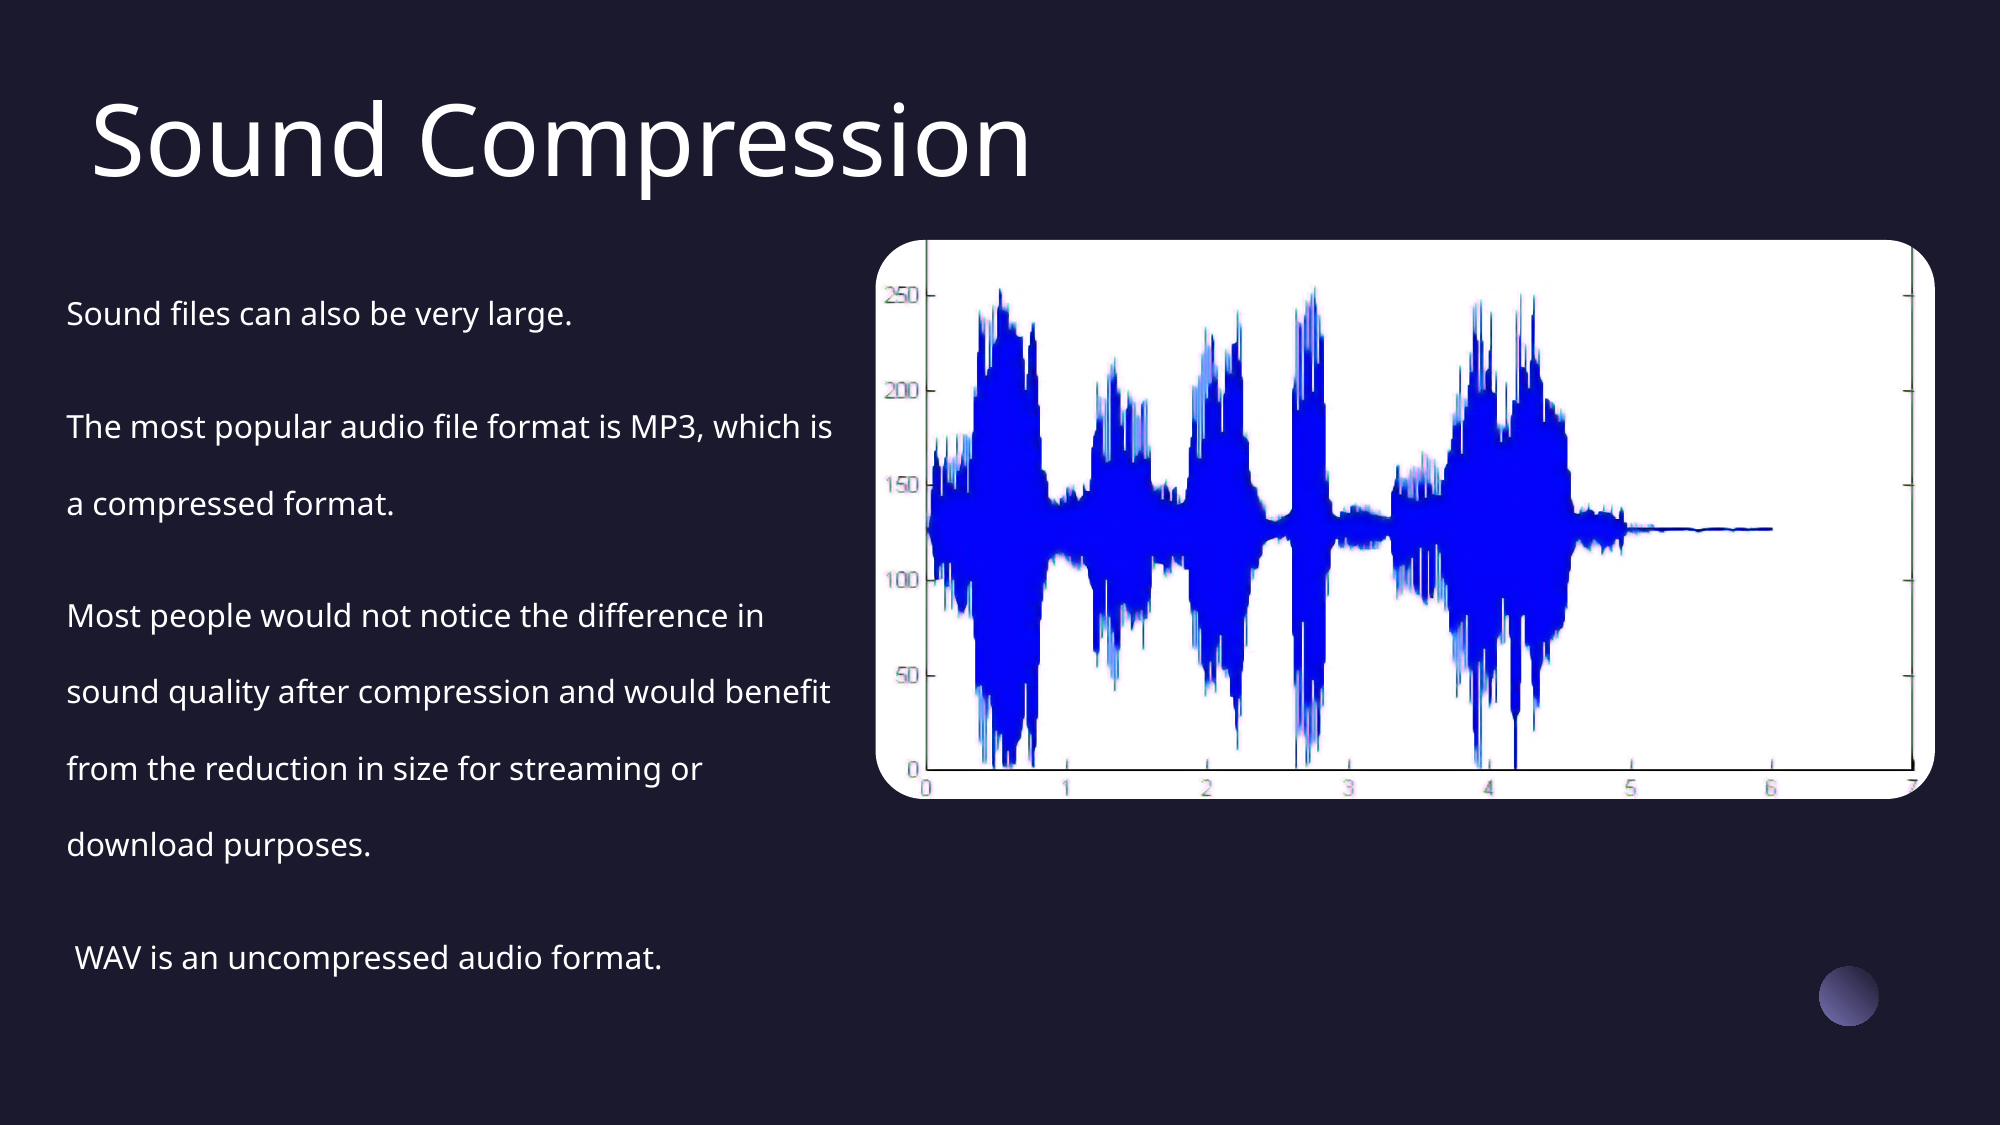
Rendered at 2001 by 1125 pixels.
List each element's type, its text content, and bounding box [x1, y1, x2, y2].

list Sound files can also be very large. The most popular audio file format is MP3, which is a compressed format. Most people would not notice the difference in sound quality after compression and would benefit from the reduction in size for streaming or download purposes. WAV is an uncompressed audio format. [66, 255, 848, 977]
title Sound Compression [90, 90, 1911, 309]
picture [875, 239, 1935, 799]
